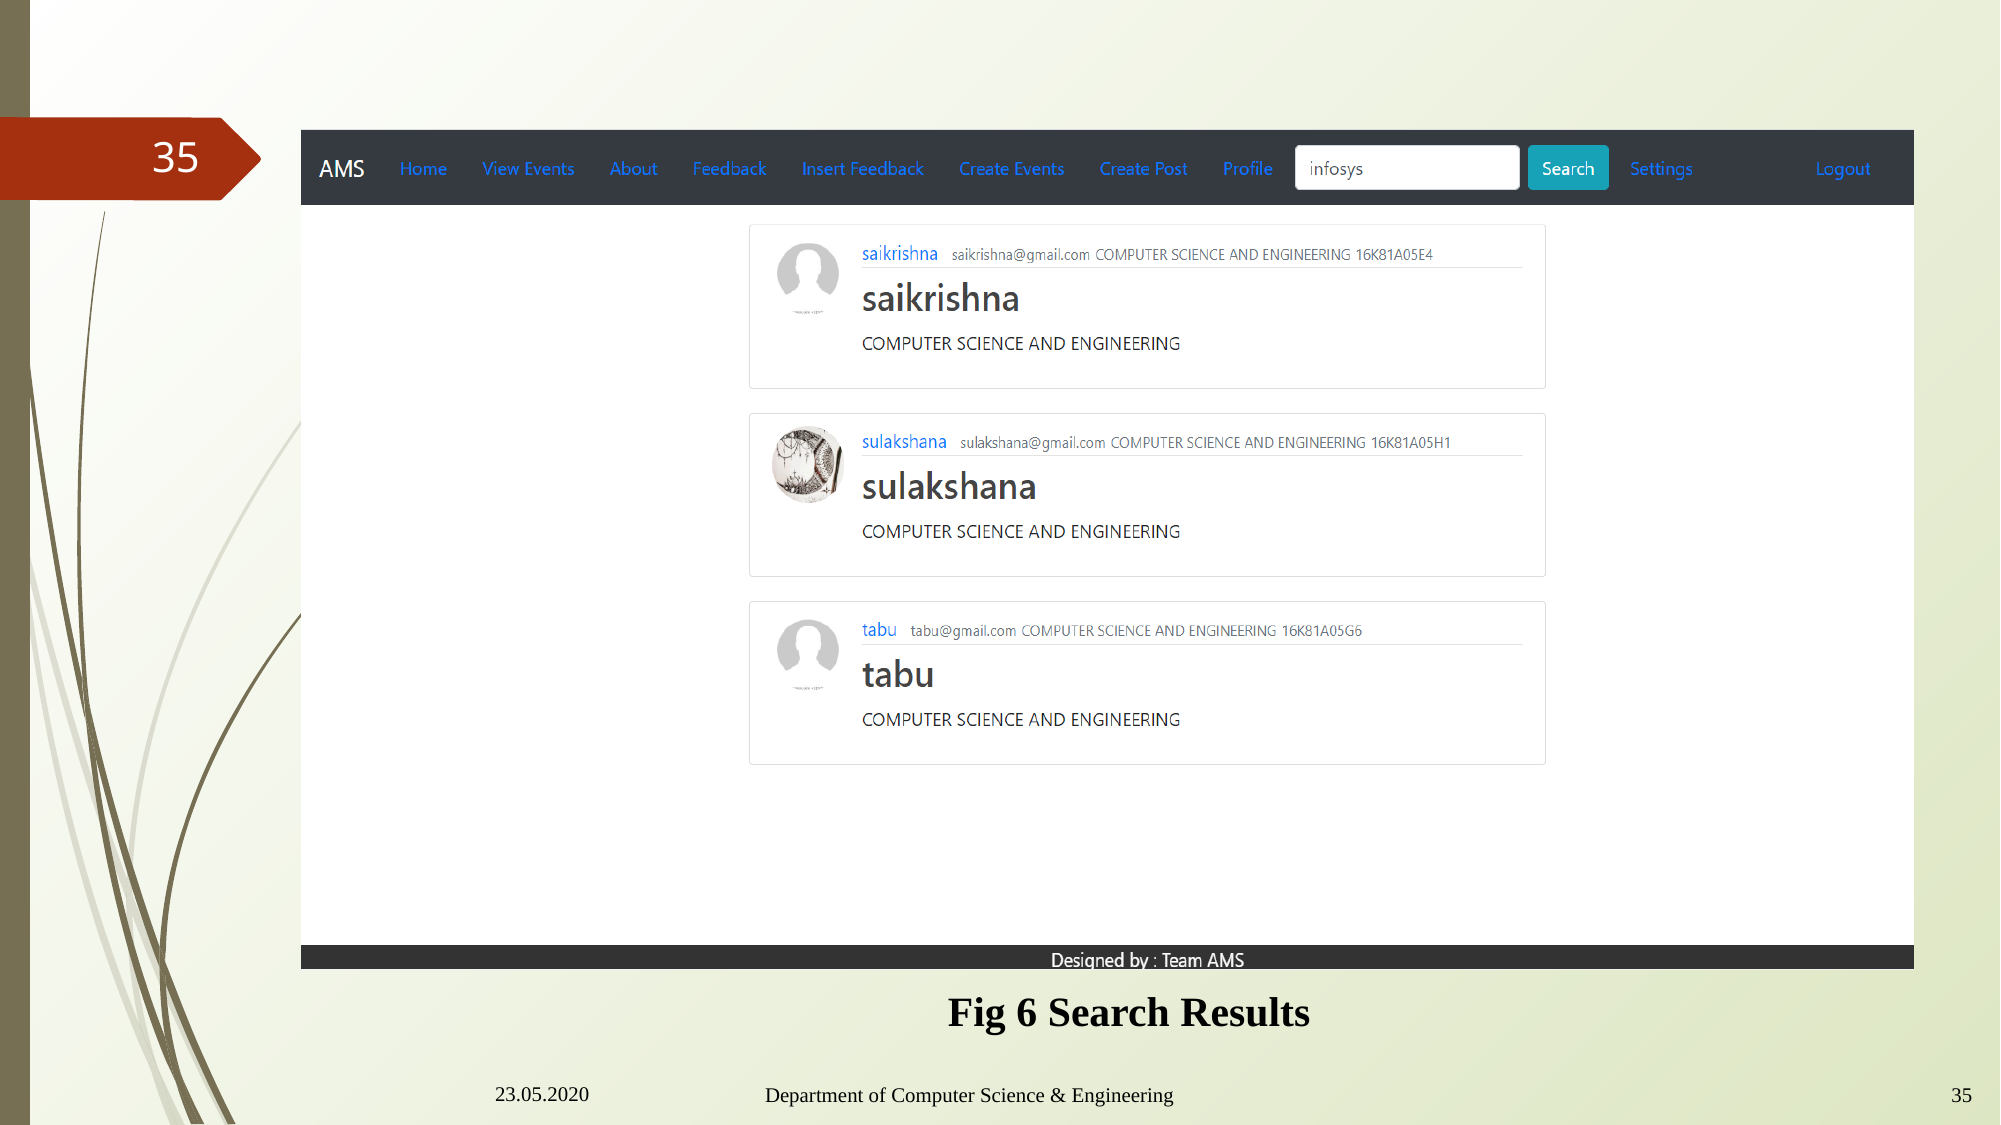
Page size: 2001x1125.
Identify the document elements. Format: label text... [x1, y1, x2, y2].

text_box Fig 6 Search Results [464, 976, 1794, 1094]
slide_number 35 [87, 129, 216, 190]
text_box 23.05.2020 [424, 1062, 605, 1124]
text_box Department of Computer Science & Engineering 35 [750, 1063, 2000, 1124]
picture [301, 128, 1915, 970]
